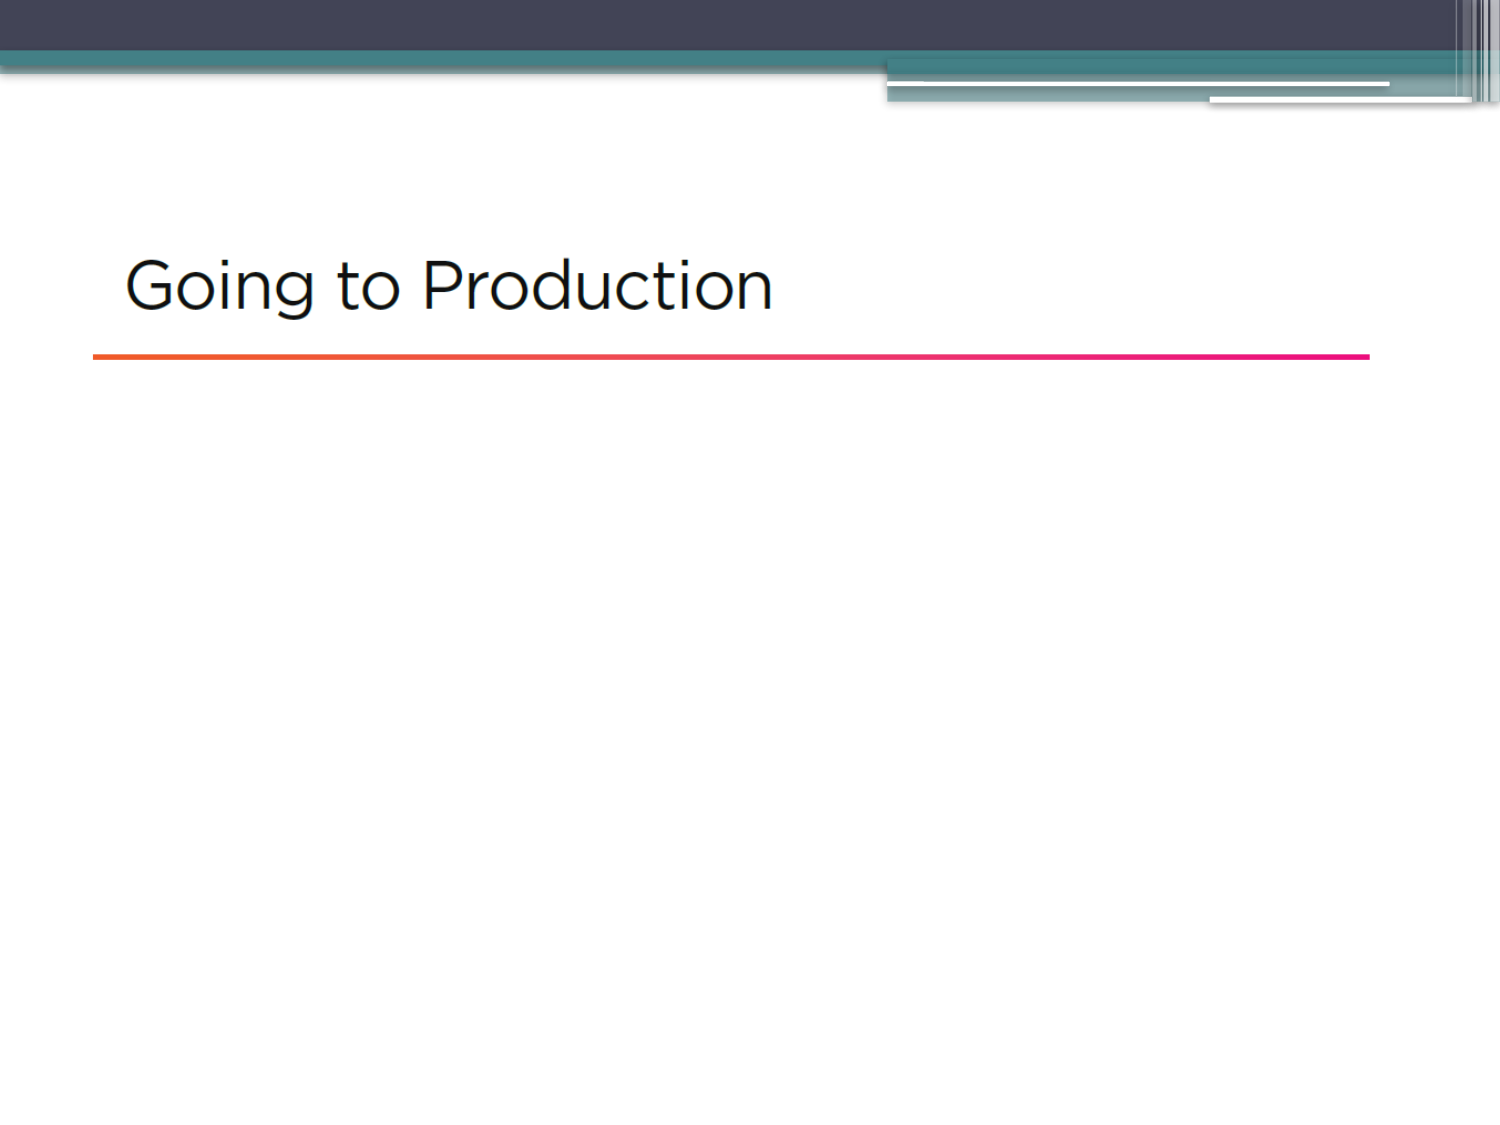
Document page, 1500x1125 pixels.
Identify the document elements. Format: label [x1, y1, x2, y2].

list [62, 212, 1413, 430]
